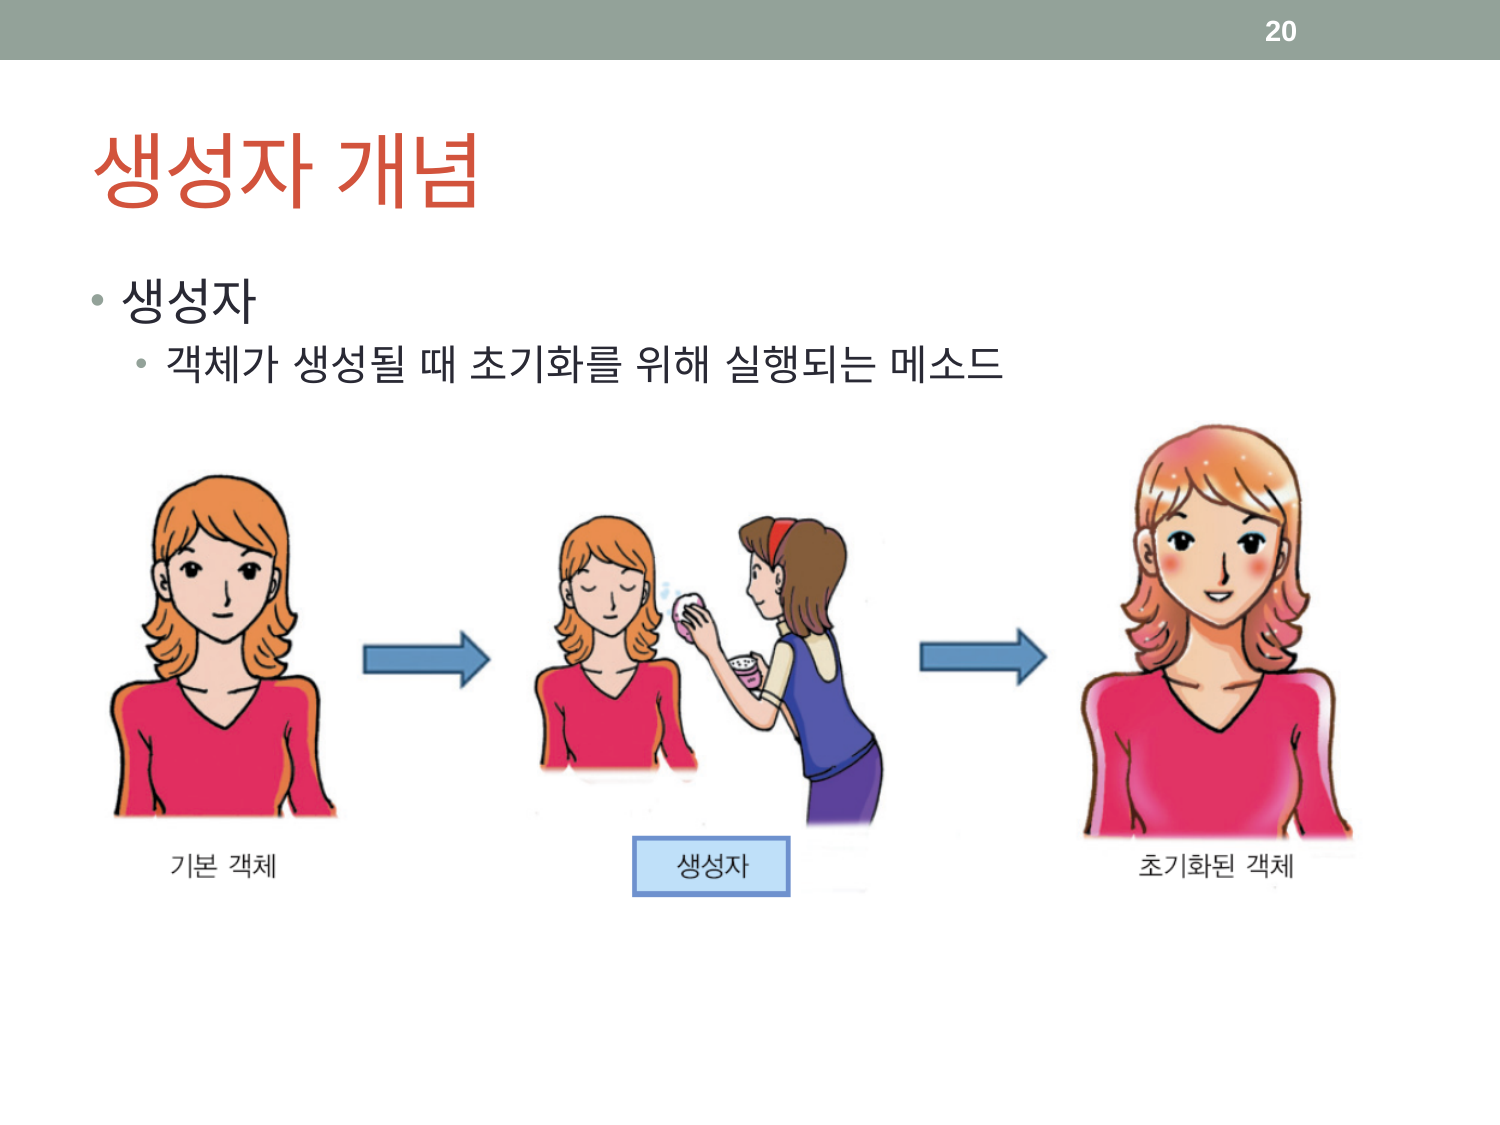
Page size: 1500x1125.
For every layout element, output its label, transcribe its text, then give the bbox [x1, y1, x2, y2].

title 생성자 개념 [75, 87, 1425, 250]
picture [100, 420, 1365, 903]
list 생성자 객체가 생성될 때 초기화를 위해 실행되는 메소드 [75, 262, 1425, 1063]
slide_number 20 [1250, 3, 1425, 57]
